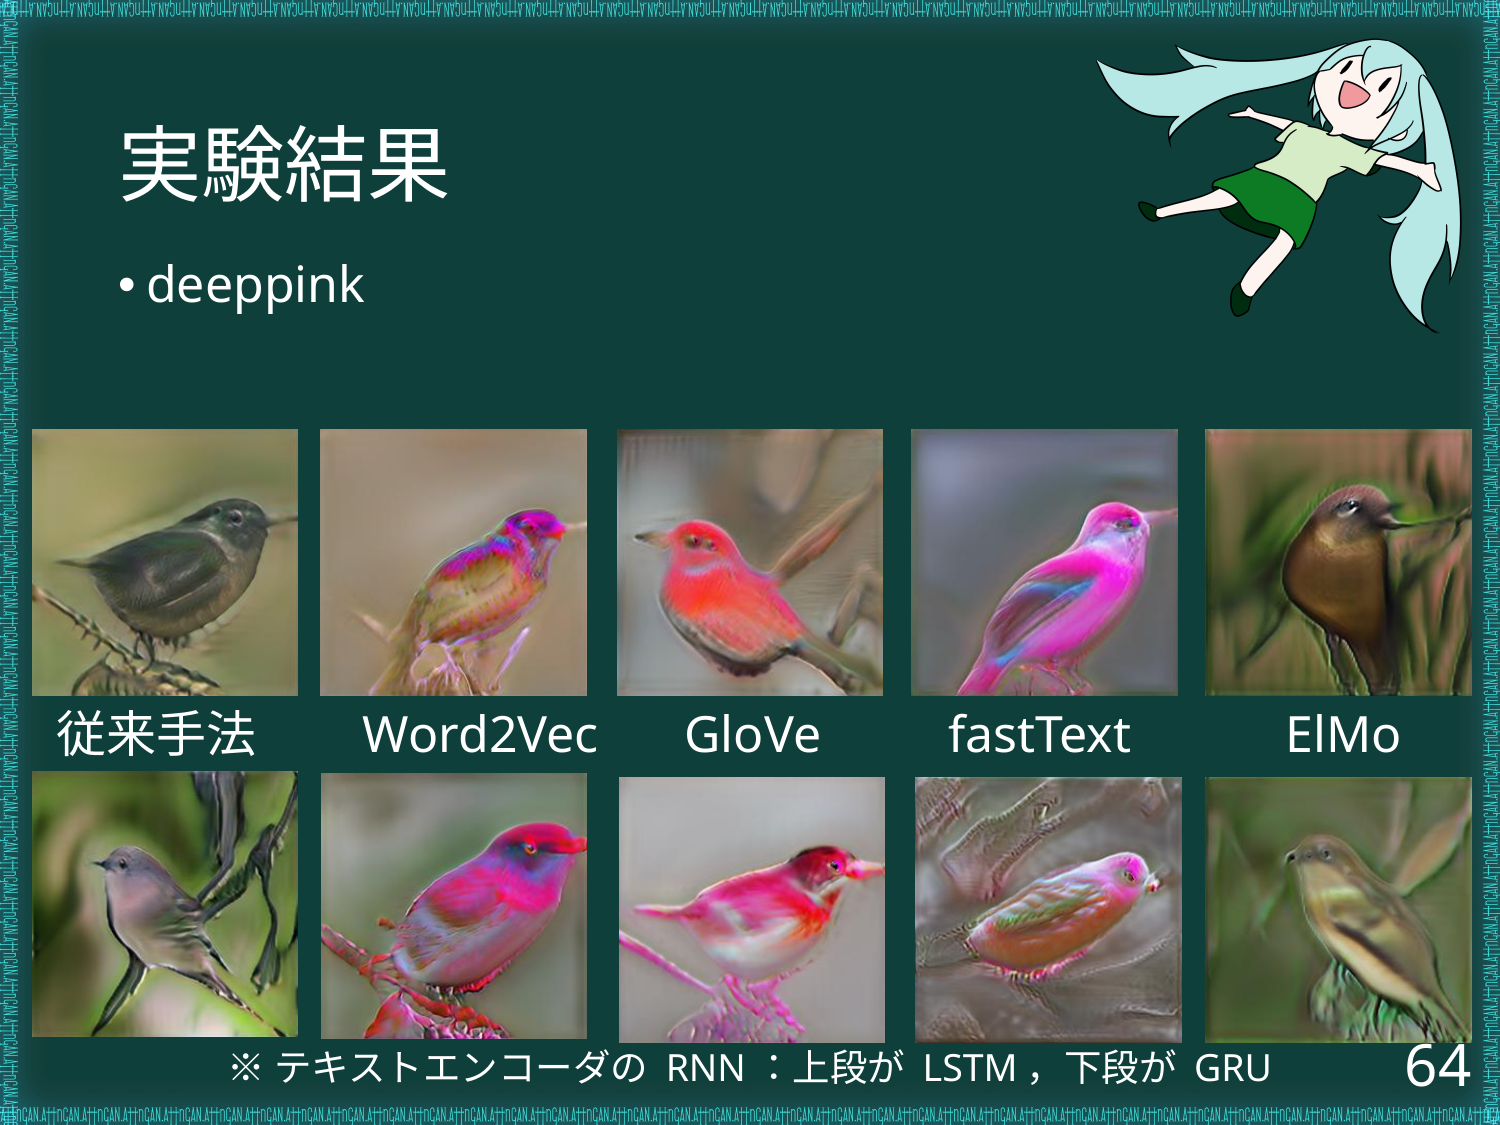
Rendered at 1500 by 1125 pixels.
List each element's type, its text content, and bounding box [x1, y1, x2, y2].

list deeppink [103, 252, 1397, 967]
text_box GloVe [669, 696, 869, 771]
picture [0, 0, 1500, 1125]
text_box 従来手法 [42, 695, 348, 771]
text_box fastText [933, 695, 1195, 771]
slide_number 64 [1136, 1036, 1487, 1101]
text_box ElMo [1270, 696, 1436, 771]
text_box ※テキストエンコーダの RNN：上段が LSTM，下段が GRU [213, 1036, 1287, 1097]
text_box Word2Vec [348, 695, 652, 771]
title 実験結果 [103, 59, 1086, 252]
